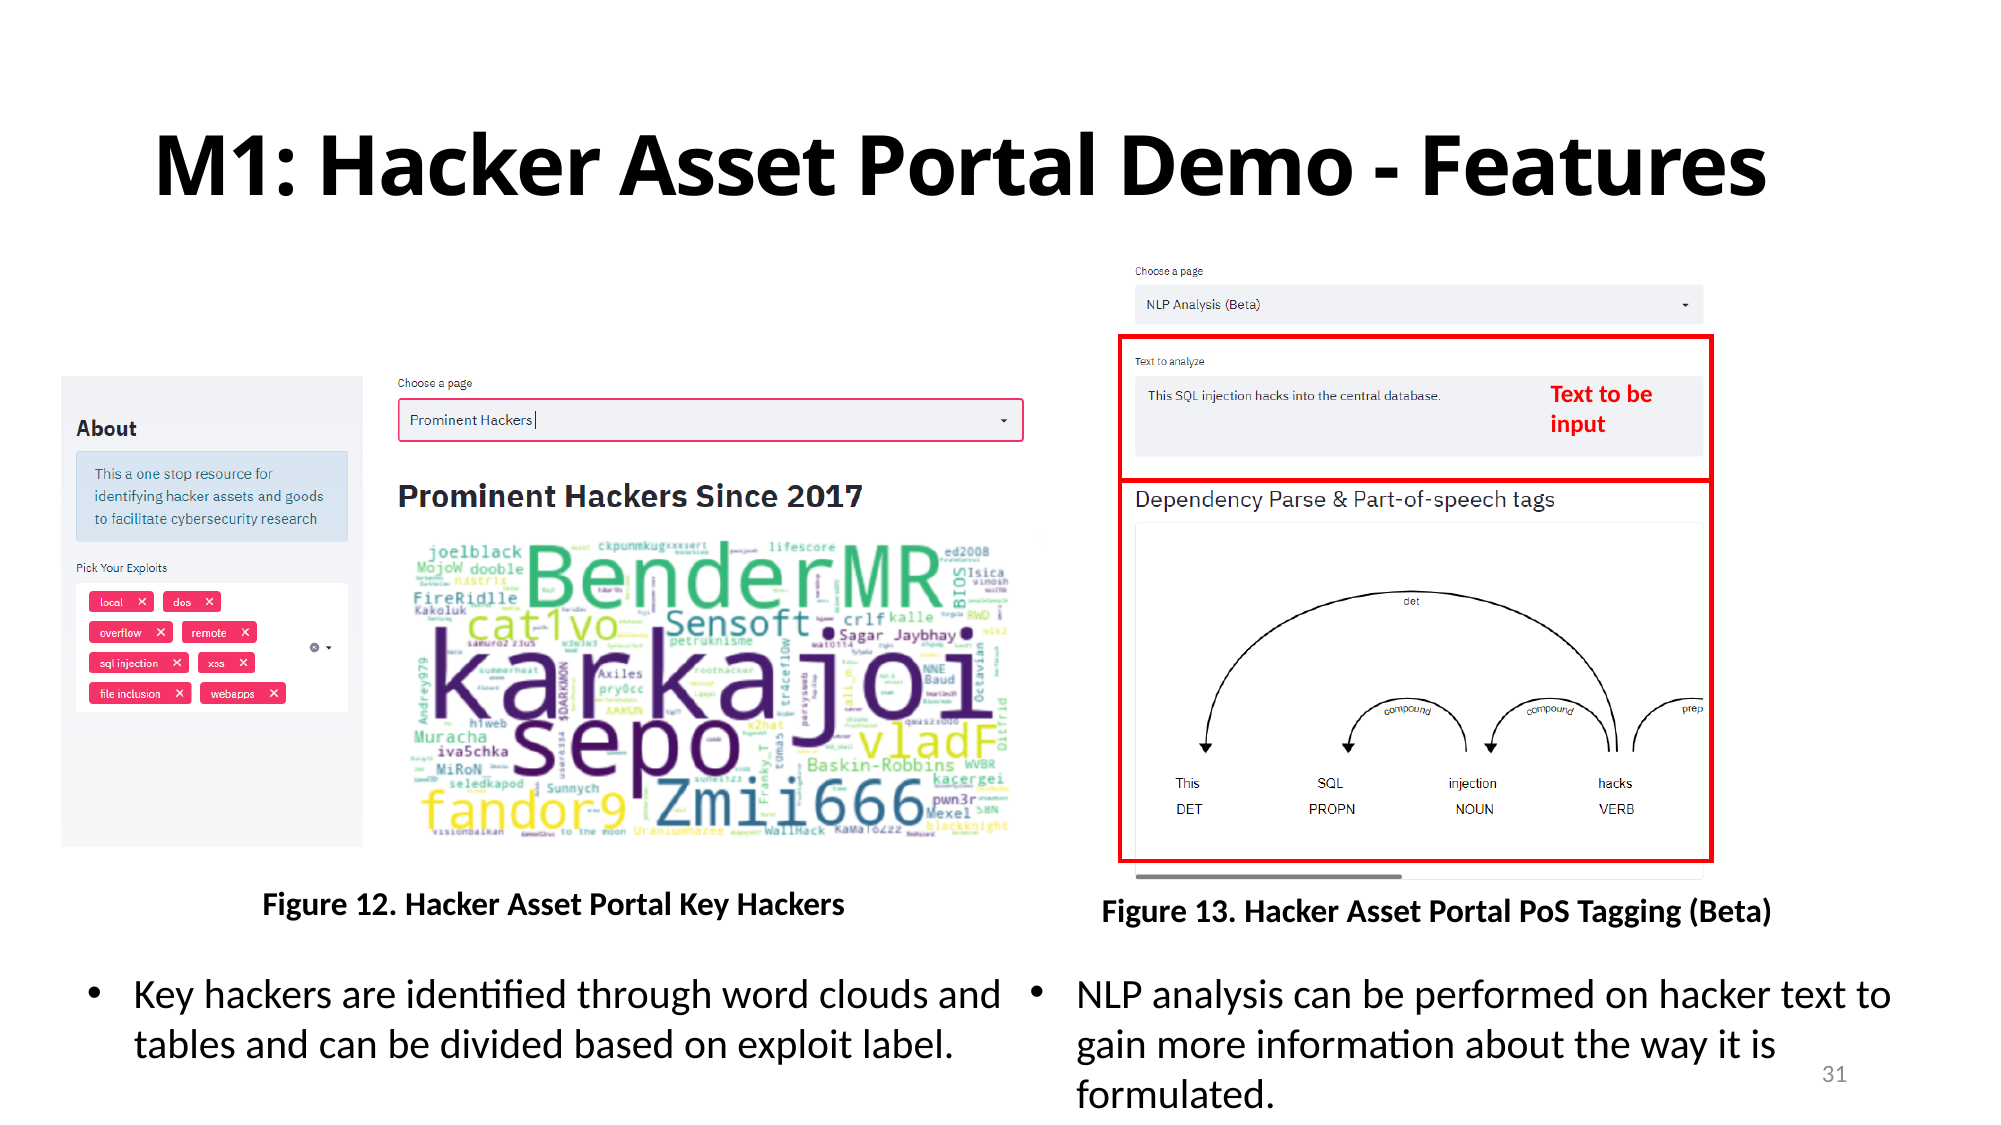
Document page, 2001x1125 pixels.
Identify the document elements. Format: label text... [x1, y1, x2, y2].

text_box Figure 12. Hacker Asset Portal Key Hackers [247, 875, 861, 930]
text_box Key hackers are identified through word clouds and tables and can be divided based on exploit label. [72, 959, 1014, 1074]
text_box NLP analysis can be performed on hacker text to gain more information about the way it is formulated. [1014, 959, 1982, 1124]
title M1: Hacker Asset Portal Demo - Features [137, 59, 1863, 278]
text_box [1119, 336, 1132, 480]
text_box [1119, 480, 1132, 862]
text_box Figure 13. Hacker Asset Portal PoS Tagging (Beta) [1087, 882, 1789, 937]
picture [1132, 263, 1712, 883]
picture [61, 376, 1051, 847]
